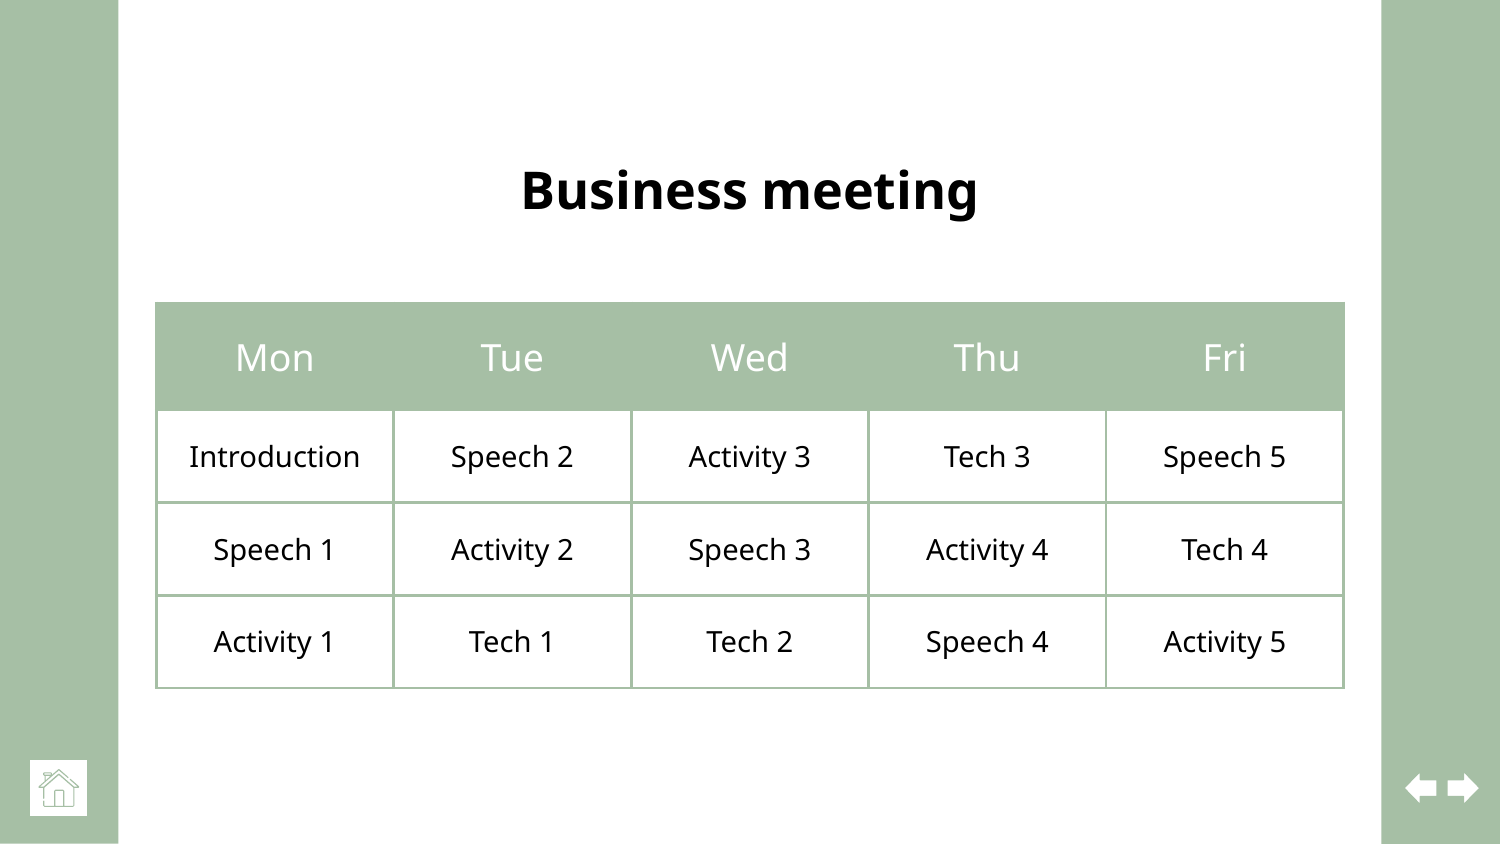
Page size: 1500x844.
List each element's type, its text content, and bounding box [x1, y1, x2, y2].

table_cell Activity 1 [158, 597, 392, 687]
title Business meeting [116, 142, 1383, 233]
table_cell Speech 4 [870, 597, 1105, 687]
table_header Tue [395, 304, 630, 409]
table_cell Speech 2 [395, 411, 630, 501]
table_cell Activity 4 [870, 504, 1105, 594]
text_box [1403, 771, 1438, 806]
text_box [1446, 770, 1481, 806]
table_header Wed [633, 304, 867, 409]
table_header Thu [870, 304, 1105, 409]
table_cell Activity 5 [1107, 597, 1342, 687]
table_cell Tech 2 [633, 597, 867, 687]
table_cell Introduction [158, 411, 392, 501]
text_box [29, 758, 88, 818]
table_cell Tech 3 [870, 411, 1105, 501]
table_cell Speech 1 [158, 504, 392, 594]
table_cell Tech 1 [395, 597, 630, 687]
table_cell Activity 2 [395, 504, 630, 594]
table_cell Activity 3 [633, 411, 867, 501]
table_cell Speech 3 [633, 504, 867, 594]
table_cell Tech 4 [1107, 504, 1342, 594]
table_header Mon [158, 304, 392, 409]
table_header Fri [1107, 304, 1342, 409]
table_cell Speech 5 [1107, 411, 1342, 501]
text_box [38, 769, 80, 807]
